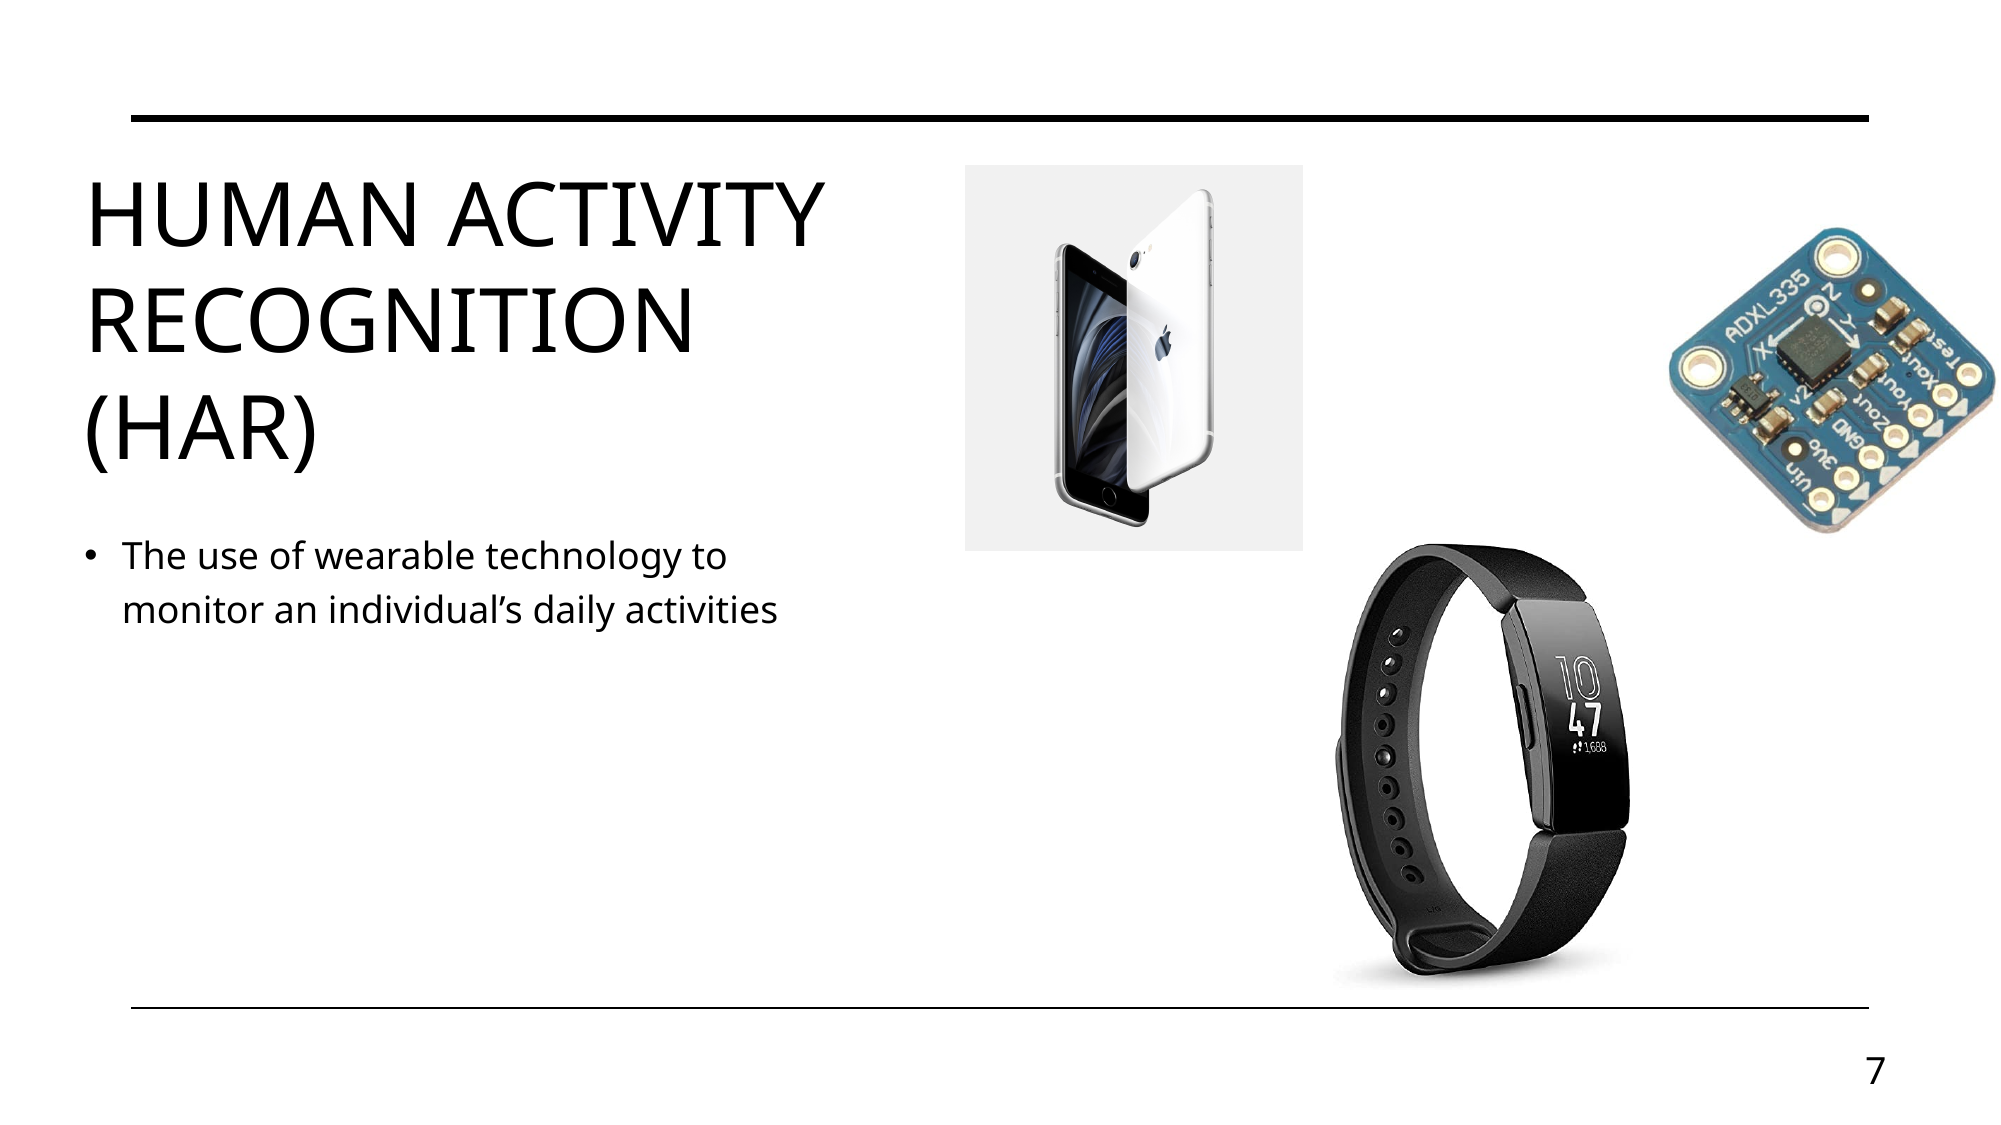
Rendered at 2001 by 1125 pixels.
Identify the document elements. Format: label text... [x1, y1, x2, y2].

picture [1333, 541, 1634, 990]
picture [1663, 213, 2000, 551]
slide_number 6 [1791, 1042, 1902, 1103]
list The use of wearable technology to monitor an individual’s daily activities [69, 515, 879, 990]
picture [965, 165, 1303, 551]
title Human Activity Recognition (HAR) [69, 88, 879, 485]
